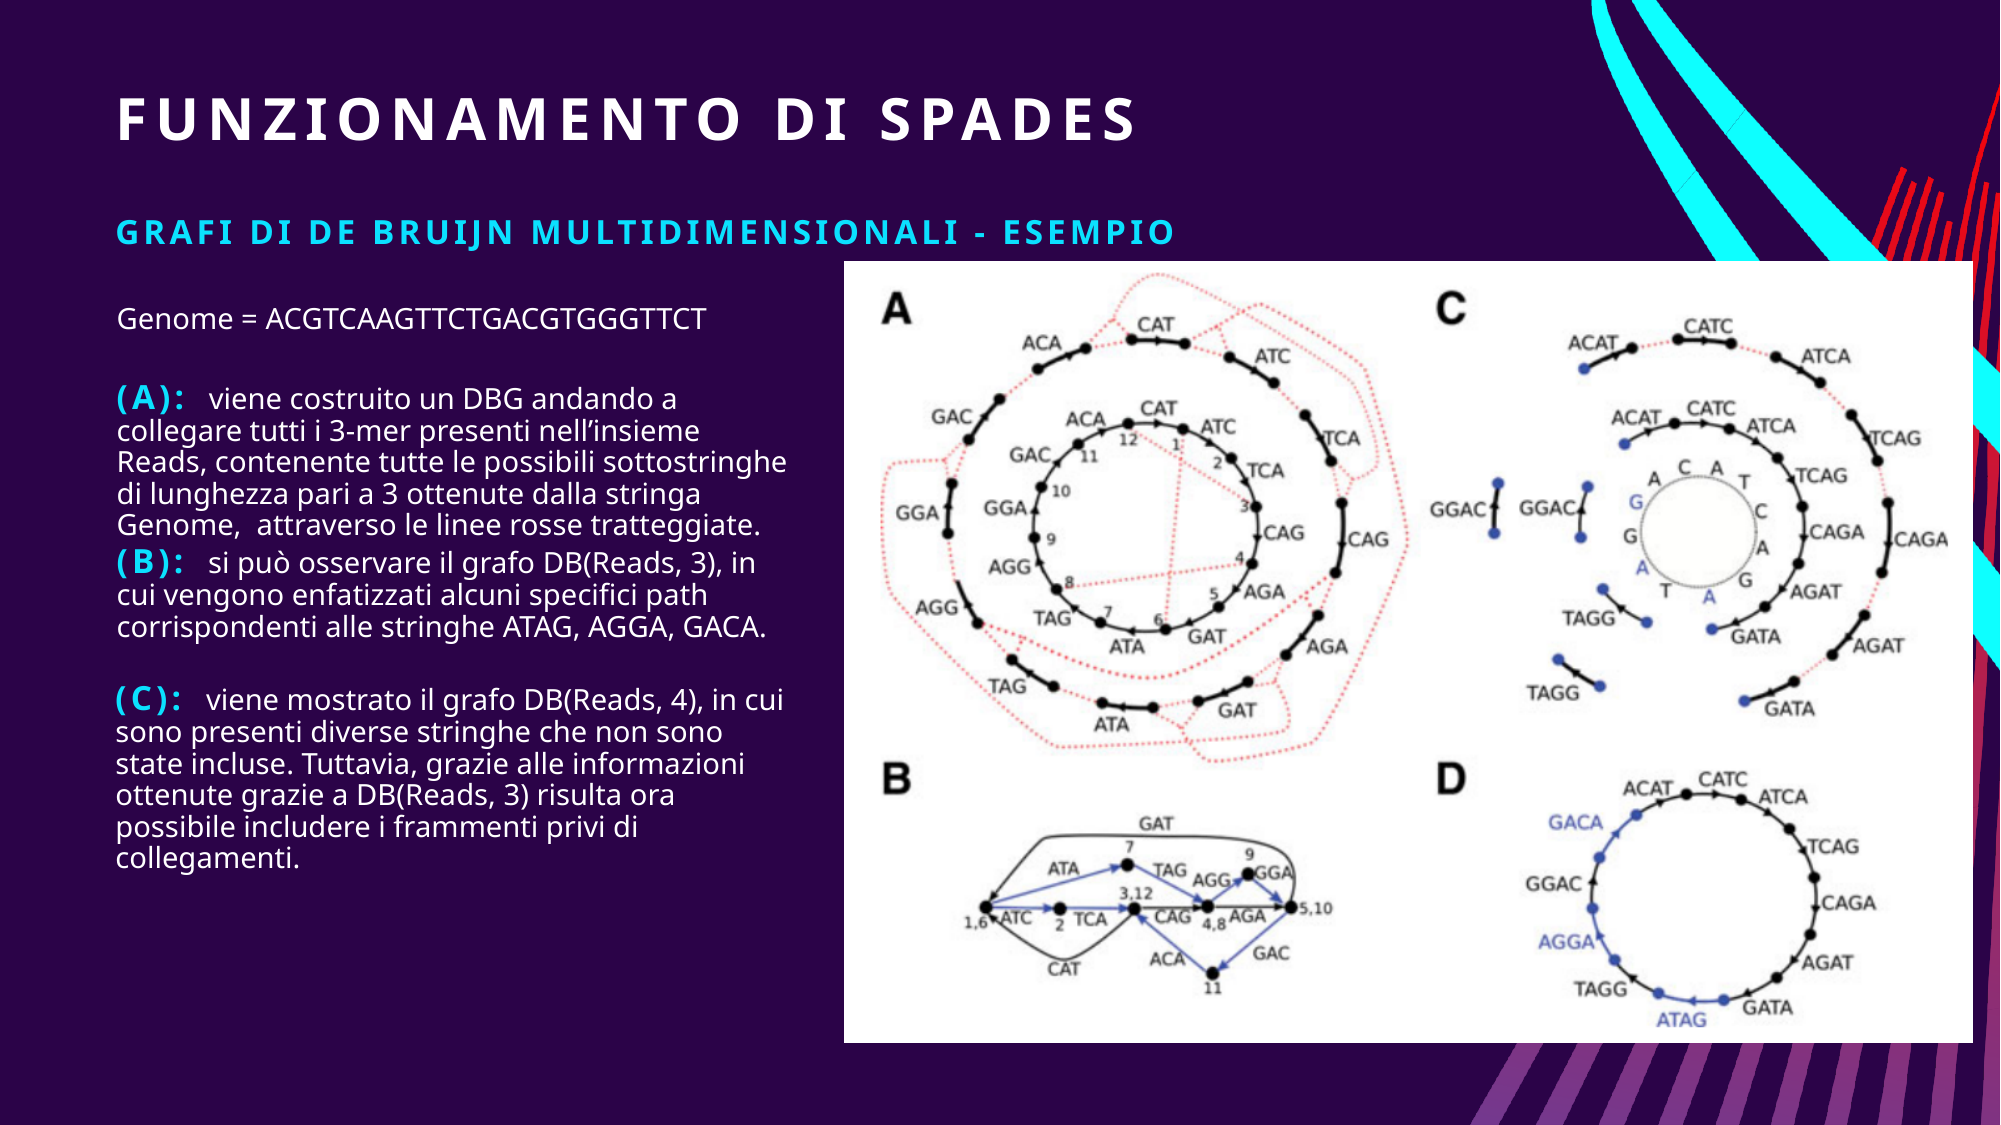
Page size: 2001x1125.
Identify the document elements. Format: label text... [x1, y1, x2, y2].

list Genome = ACGTCAAGTTCTGACGTGGGTTCT [101, 250, 845, 386]
picture [0, 0, 2000, 1125]
text_box (B): si può osservare il grafo DB(Reads, 3), in cui vengono enfatizzati alcuni specifici path corrispondenti alle stringhe ATAG, AGGA, GACA. [101, 537, 806, 664]
text_box [184, 386, 844, 1008]
text_box GRAFI DI DE BRUIJN MULTIDIMENSIONALI - Esempio [100, 201, 1589, 262]
text_box (C): viene mostrato il grafo DB(Reads, 4), in cui sono presenti diverse stringhe che non sono state incluse. Tuttavia, grazie alle informazioni ottenute grazie a DB(Reads, 3) risulta ora possibile includere i frammenti privi di collegamenti. [100, 674, 804, 846]
text_box (A): viene costruito un DBG andando a collegare tutti i 3-mer presenti nell’insieme Reads, contenente tutte le possibili sottostringhe di lunghezza pari a 3 ottenute dalla stringa Genome, attraverso le linee rosse tratteggiate. [101, 373, 806, 528]
title Funzionamento di spades [100, 82, 1826, 163]
